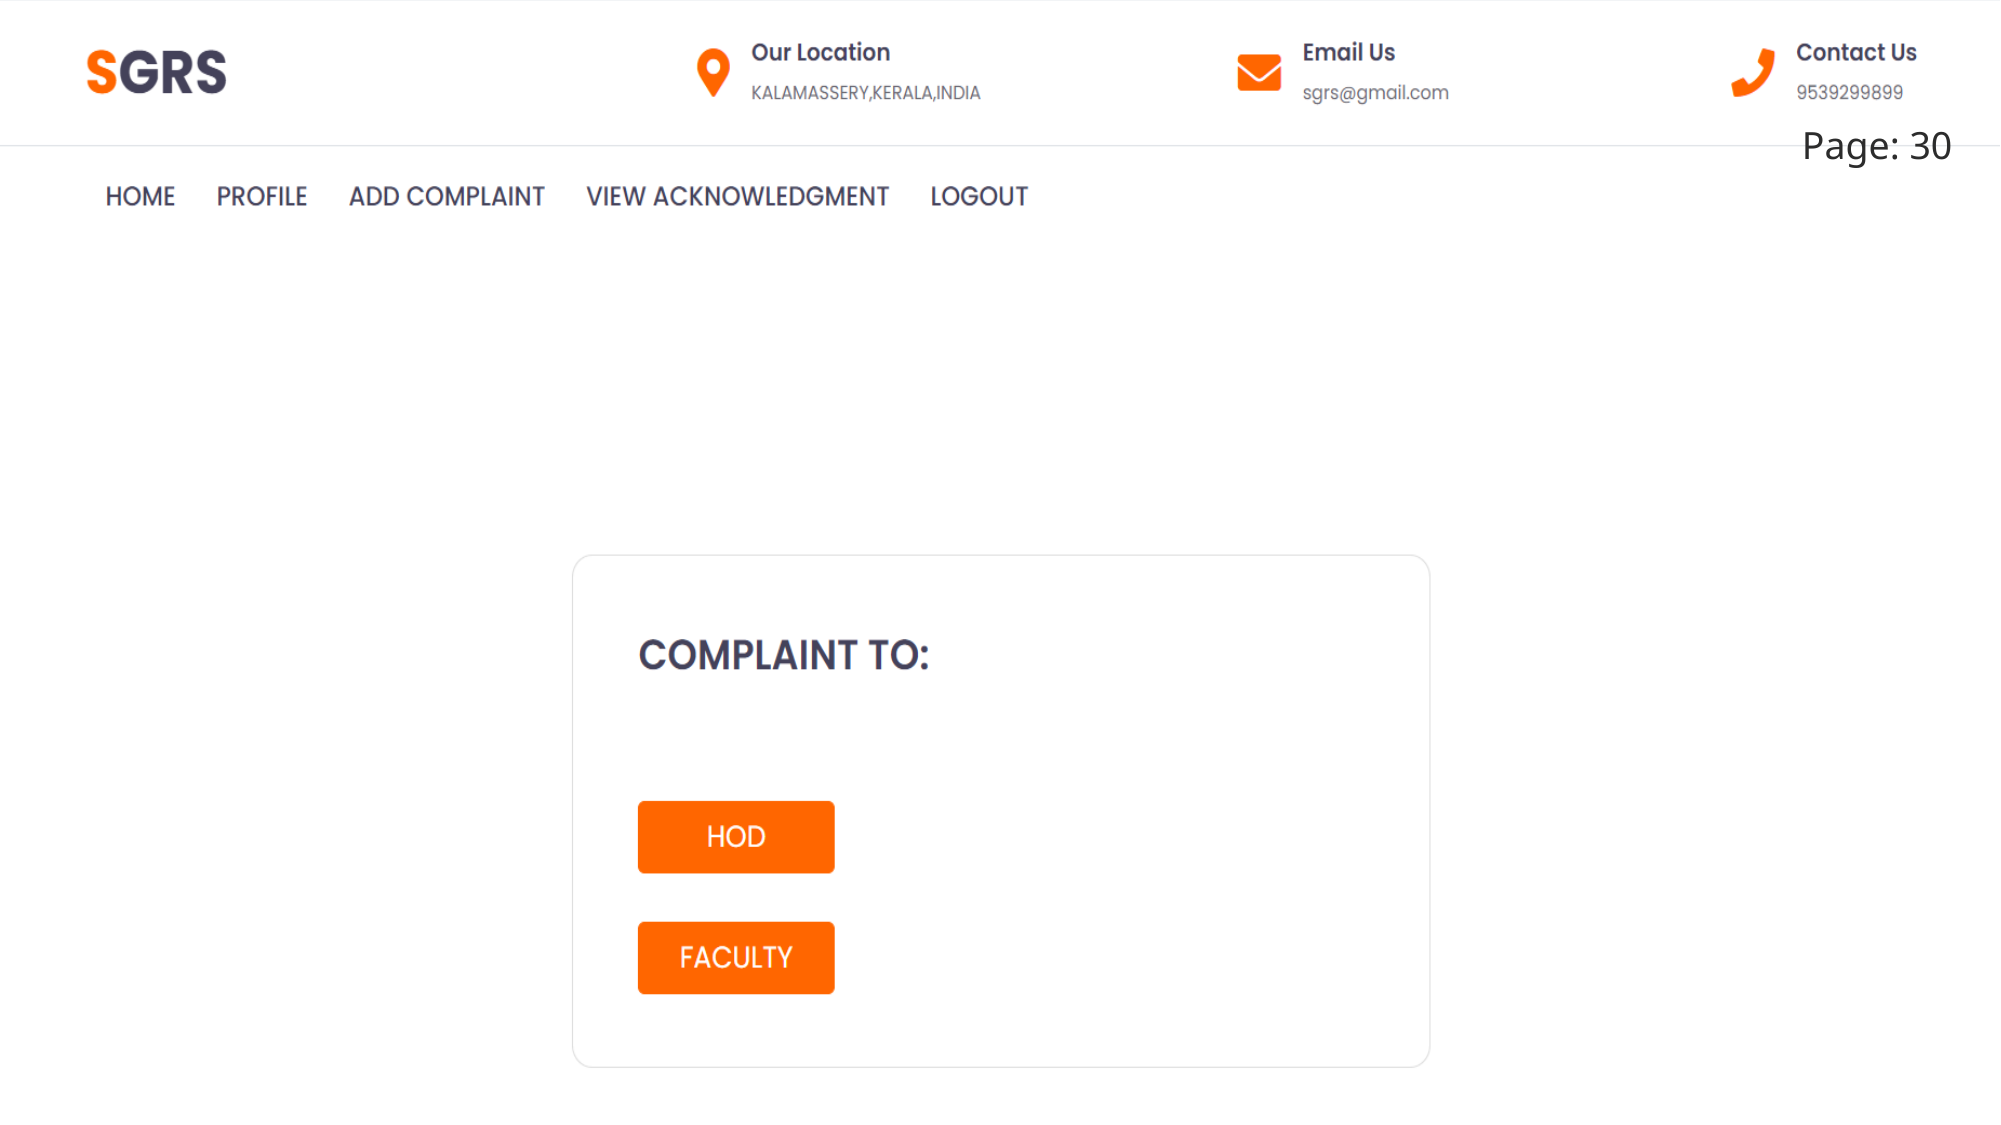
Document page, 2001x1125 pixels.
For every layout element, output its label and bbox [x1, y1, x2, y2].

list [0, 0, 2000, 1125]
